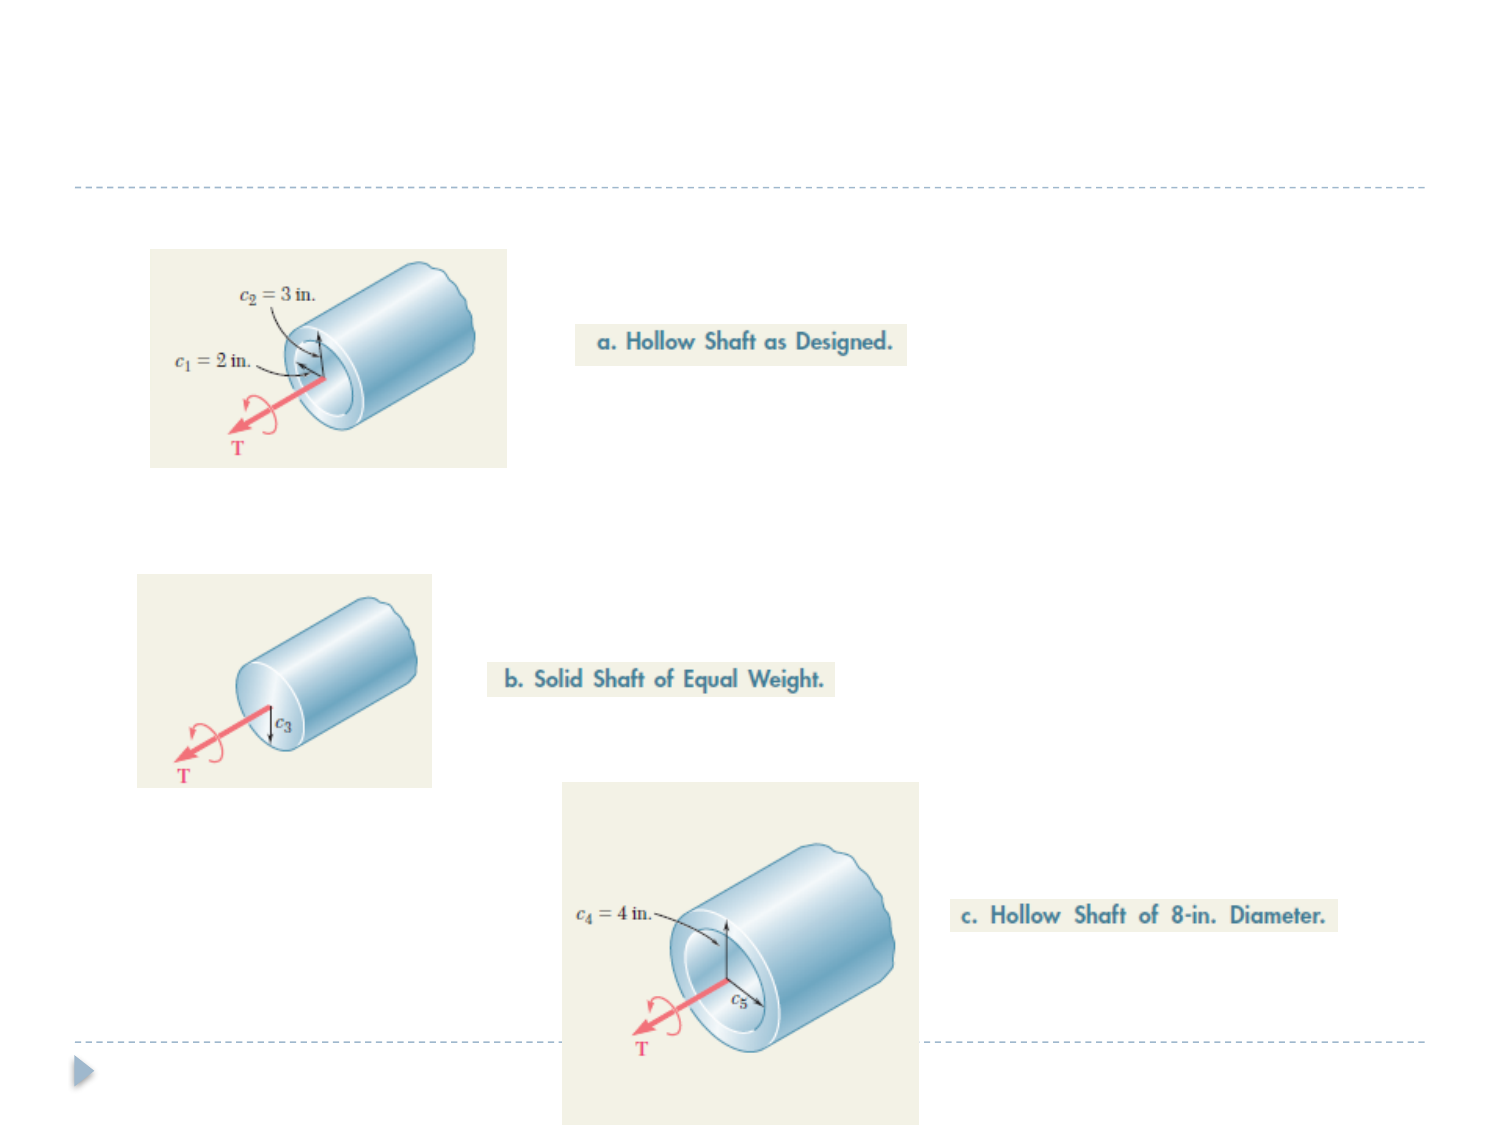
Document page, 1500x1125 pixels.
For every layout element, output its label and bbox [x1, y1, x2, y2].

picture [149, 249, 507, 468]
picture [562, 782, 919, 1125]
picture [487, 662, 835, 697]
picture [137, 574, 432, 788]
picture [574, 324, 907, 366]
picture [949, 899, 1338, 932]
